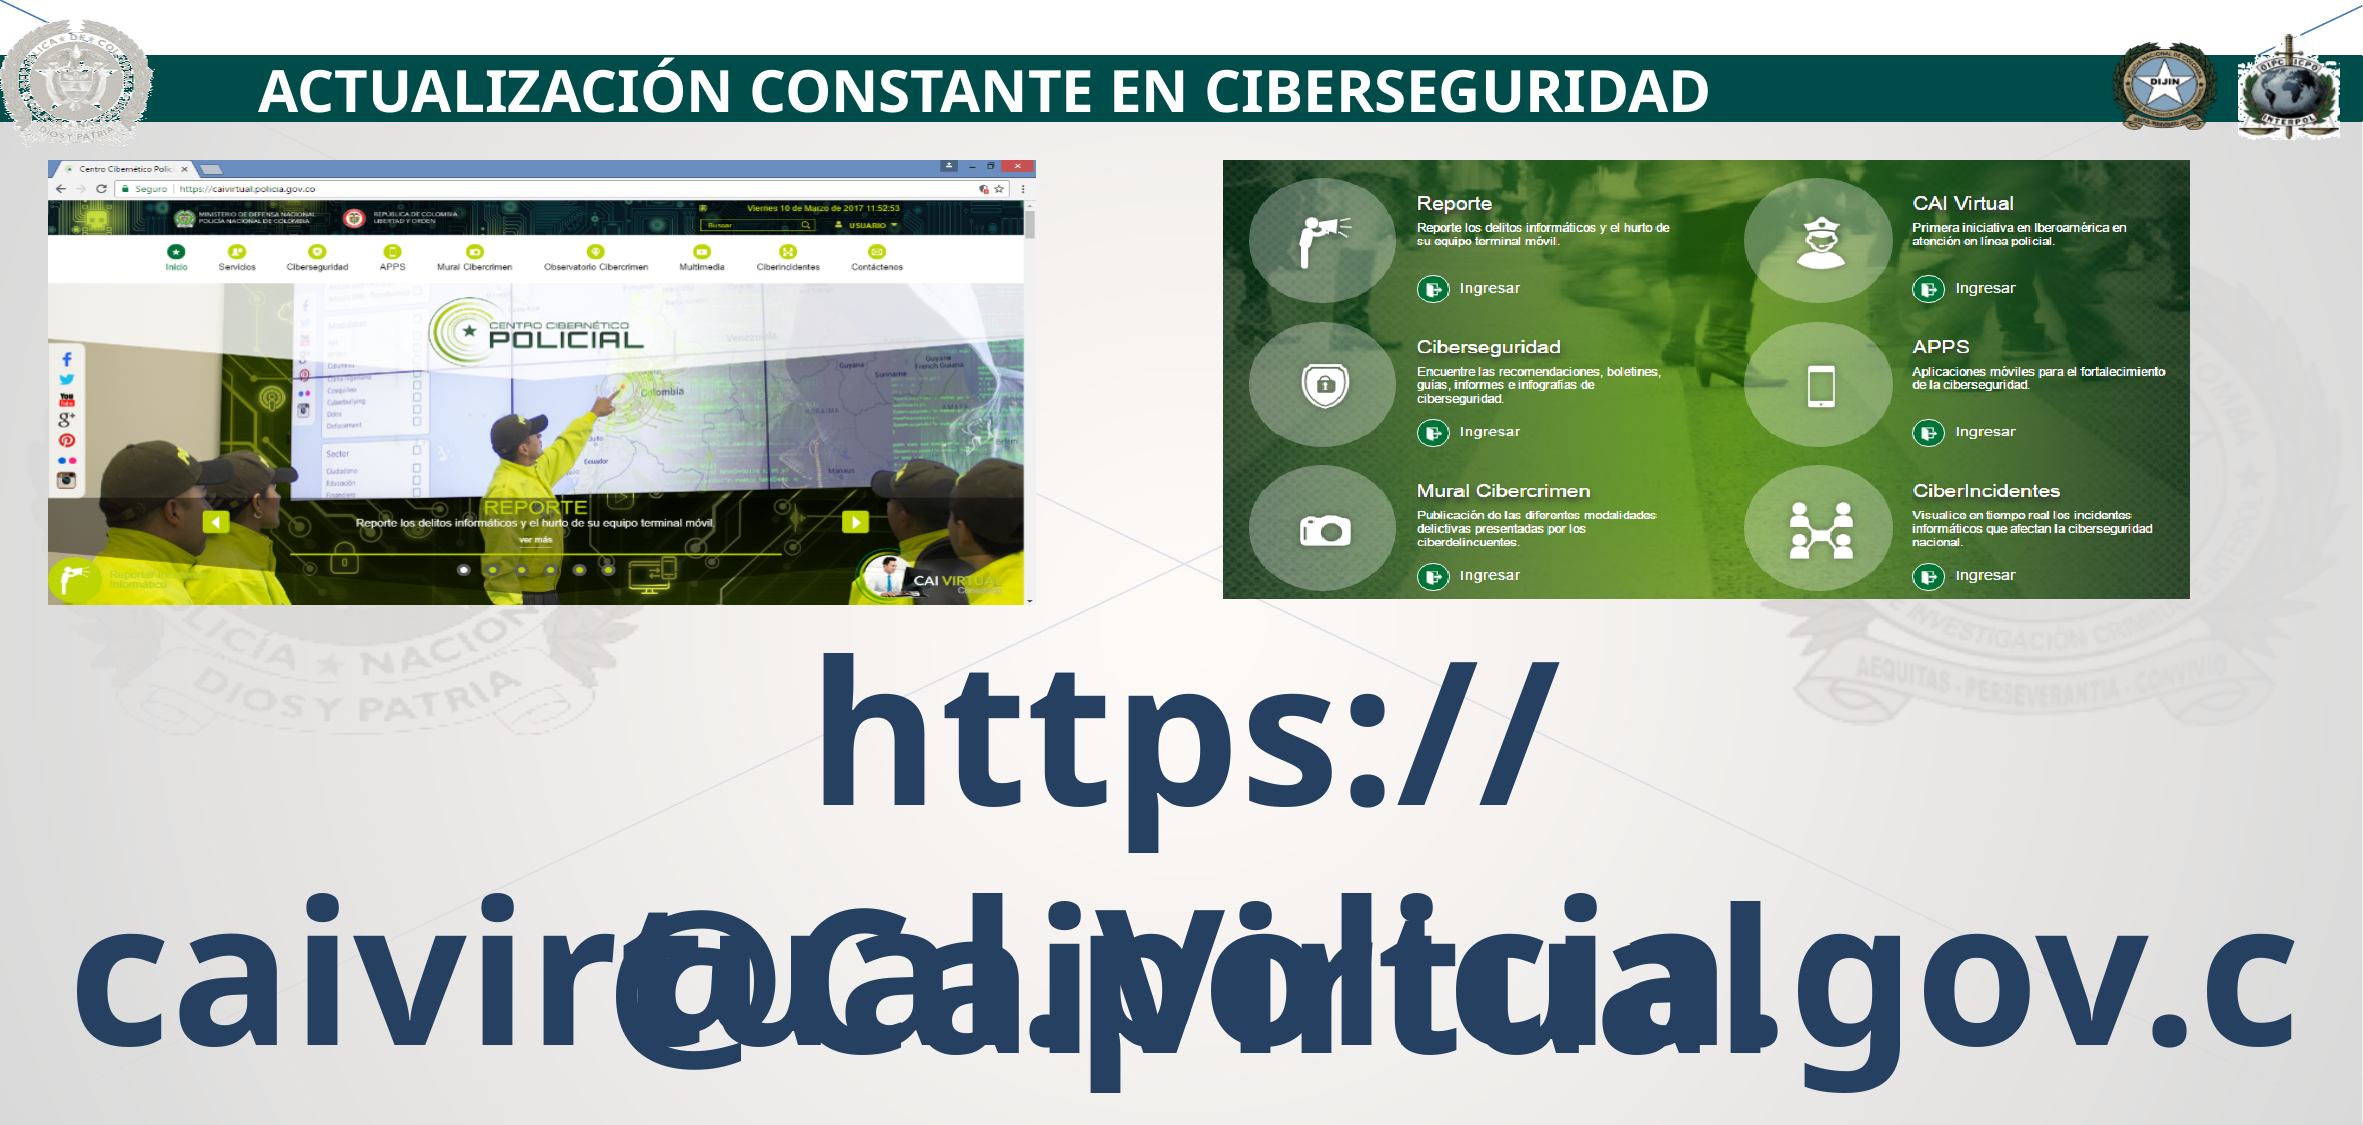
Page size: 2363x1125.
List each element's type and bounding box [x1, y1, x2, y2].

picture [0, 18, 161, 155]
picture [48, 160, 1037, 605]
text_box [0, 5, 2363, 1125]
picture [1223, 160, 2191, 599]
picture [2112, 42, 2218, 131]
picture [2238, 33, 2340, 140]
